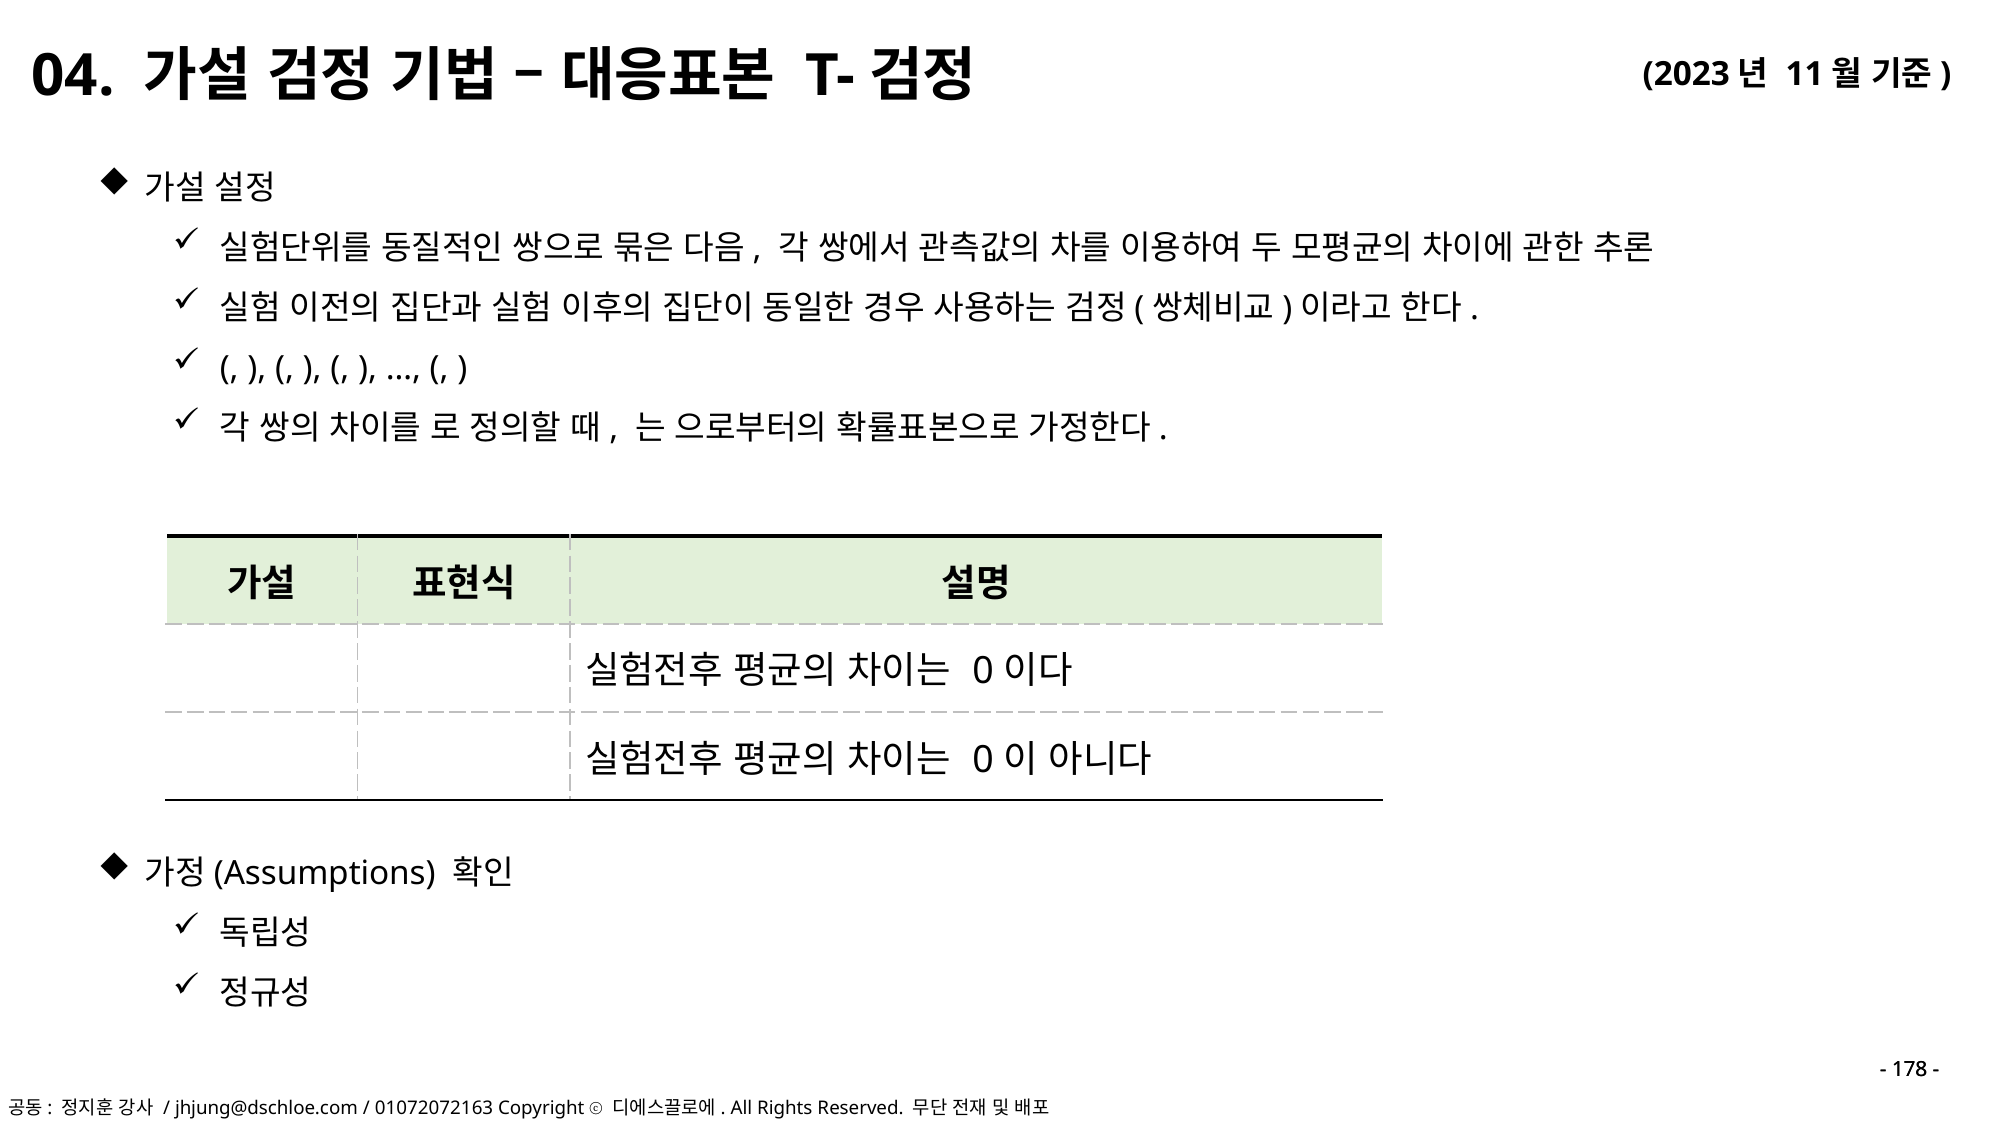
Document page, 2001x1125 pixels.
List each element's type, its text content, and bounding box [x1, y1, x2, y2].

text_box 가정(Assumptions) 확인 독립성 정규성 [83, 823, 1505, 1019]
slide_number - 178 - [1504, 1039, 1955, 1100]
text_box 04. 가설 검정 기법 – 대응표본 T-검정 [16, 30, 992, 115]
